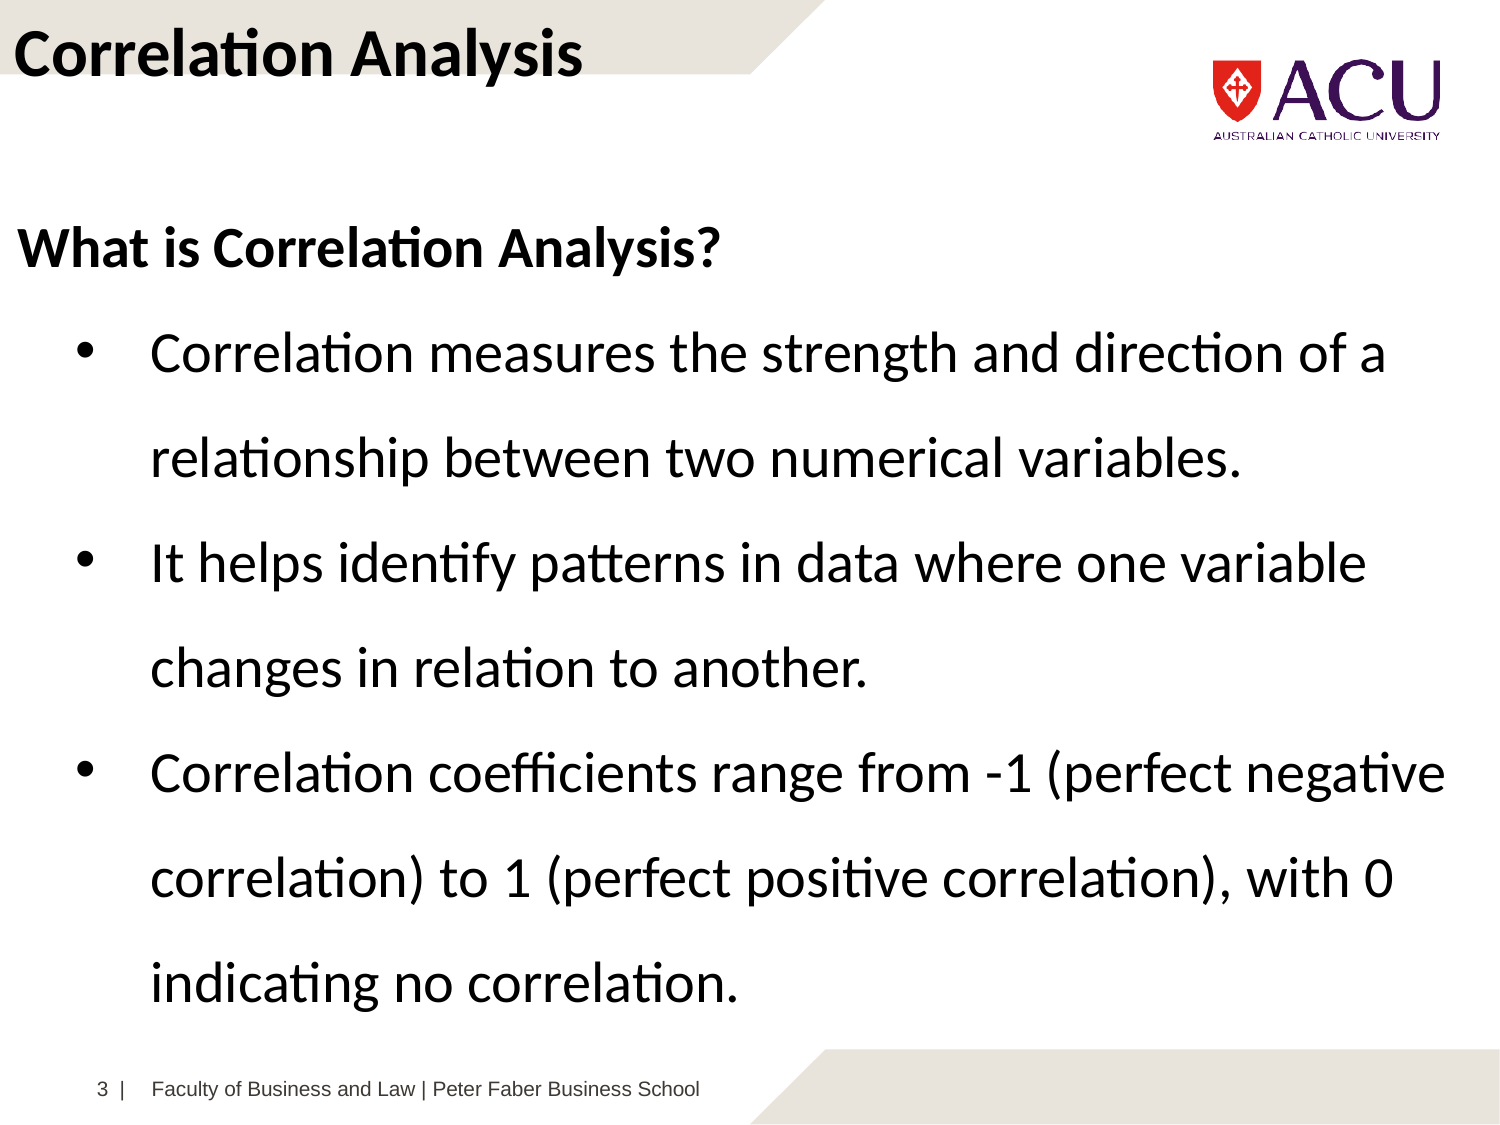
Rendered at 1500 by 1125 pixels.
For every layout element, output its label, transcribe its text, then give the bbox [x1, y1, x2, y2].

picture [1213, 59, 1440, 140]
slide_number 3 | [90, 1075, 703, 1125]
text_box What is Correlation Analysis? Correlation measures the strength and direction of a relationship between two numerical variables. It helps identify patterns in data where one variable changes in relation to another. Correlation coefficients range from -1 (perfect negative correlation) to 1 (perfect positive correlation), with 0 indicating no correlation. [2, 166, 1500, 1022]
text_box Faculty of Business and Law | Peter Faber Business School [149, 1075, 703, 1101]
text_box Correlation Analysis [0, 0, 703, 98]
